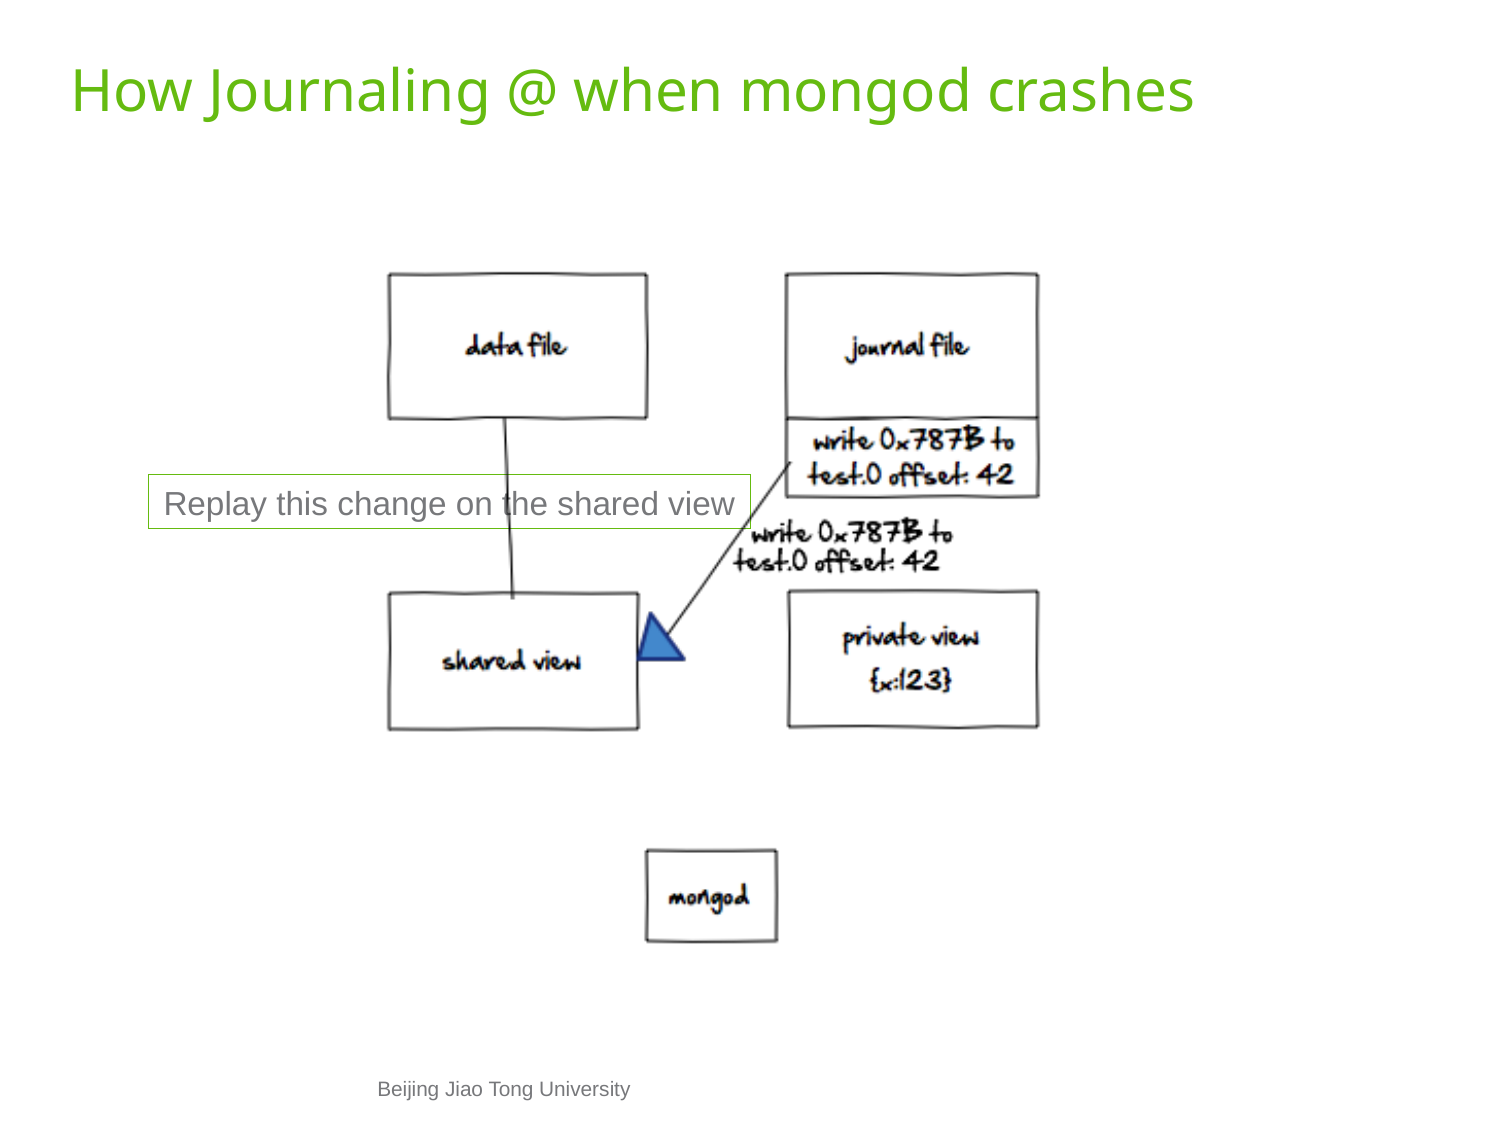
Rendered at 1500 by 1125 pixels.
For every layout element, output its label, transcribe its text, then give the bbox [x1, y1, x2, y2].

picture [332, 209, 1168, 1032]
title How Journaling @ when mongod crashes [70, 52, 1430, 139]
text_box Replay this change on the shared view [148, 474, 327, 529]
list Beijing Jiao Tong University [263, 1075, 751, 1120]
